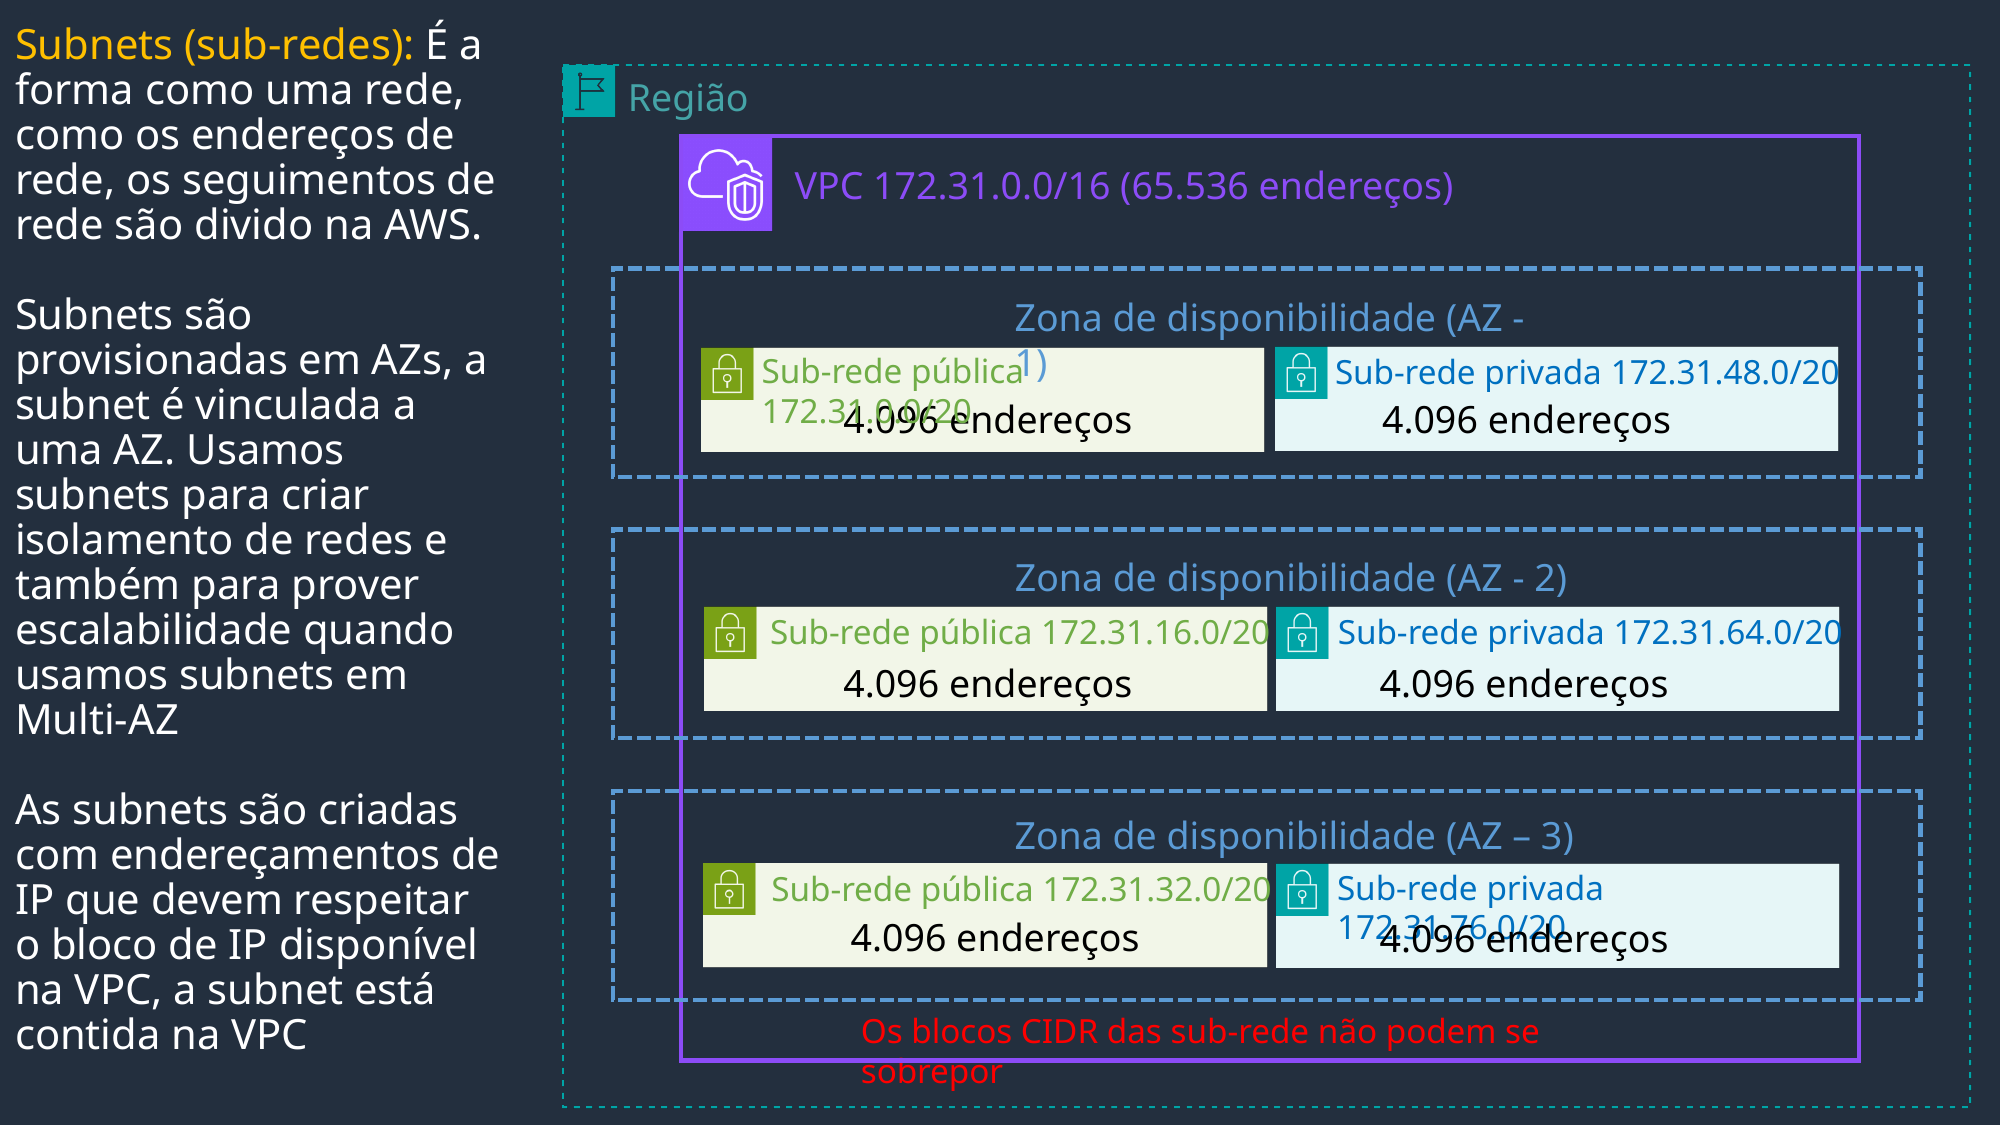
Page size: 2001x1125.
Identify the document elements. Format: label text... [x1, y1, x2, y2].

title Subnets (sub-redes): É a forma como uma rede, como os endereços de rede, os seguimentos de rede são divido na AWS. Subnets são provisionadas em AZs, a subnet é vinculada a uma AZ. Usamos subnets para criar isolamento de redes e também para prover escalabilidade quando usamos subnets em Multi-AZ As subnets são criadas com endereçamentos de IP que devem respeitar o bloco de IP disponível na VPC, a subnet está contida na VPC [0, 479, 517, 603]
picture [552, 43, 1981, 1125]
